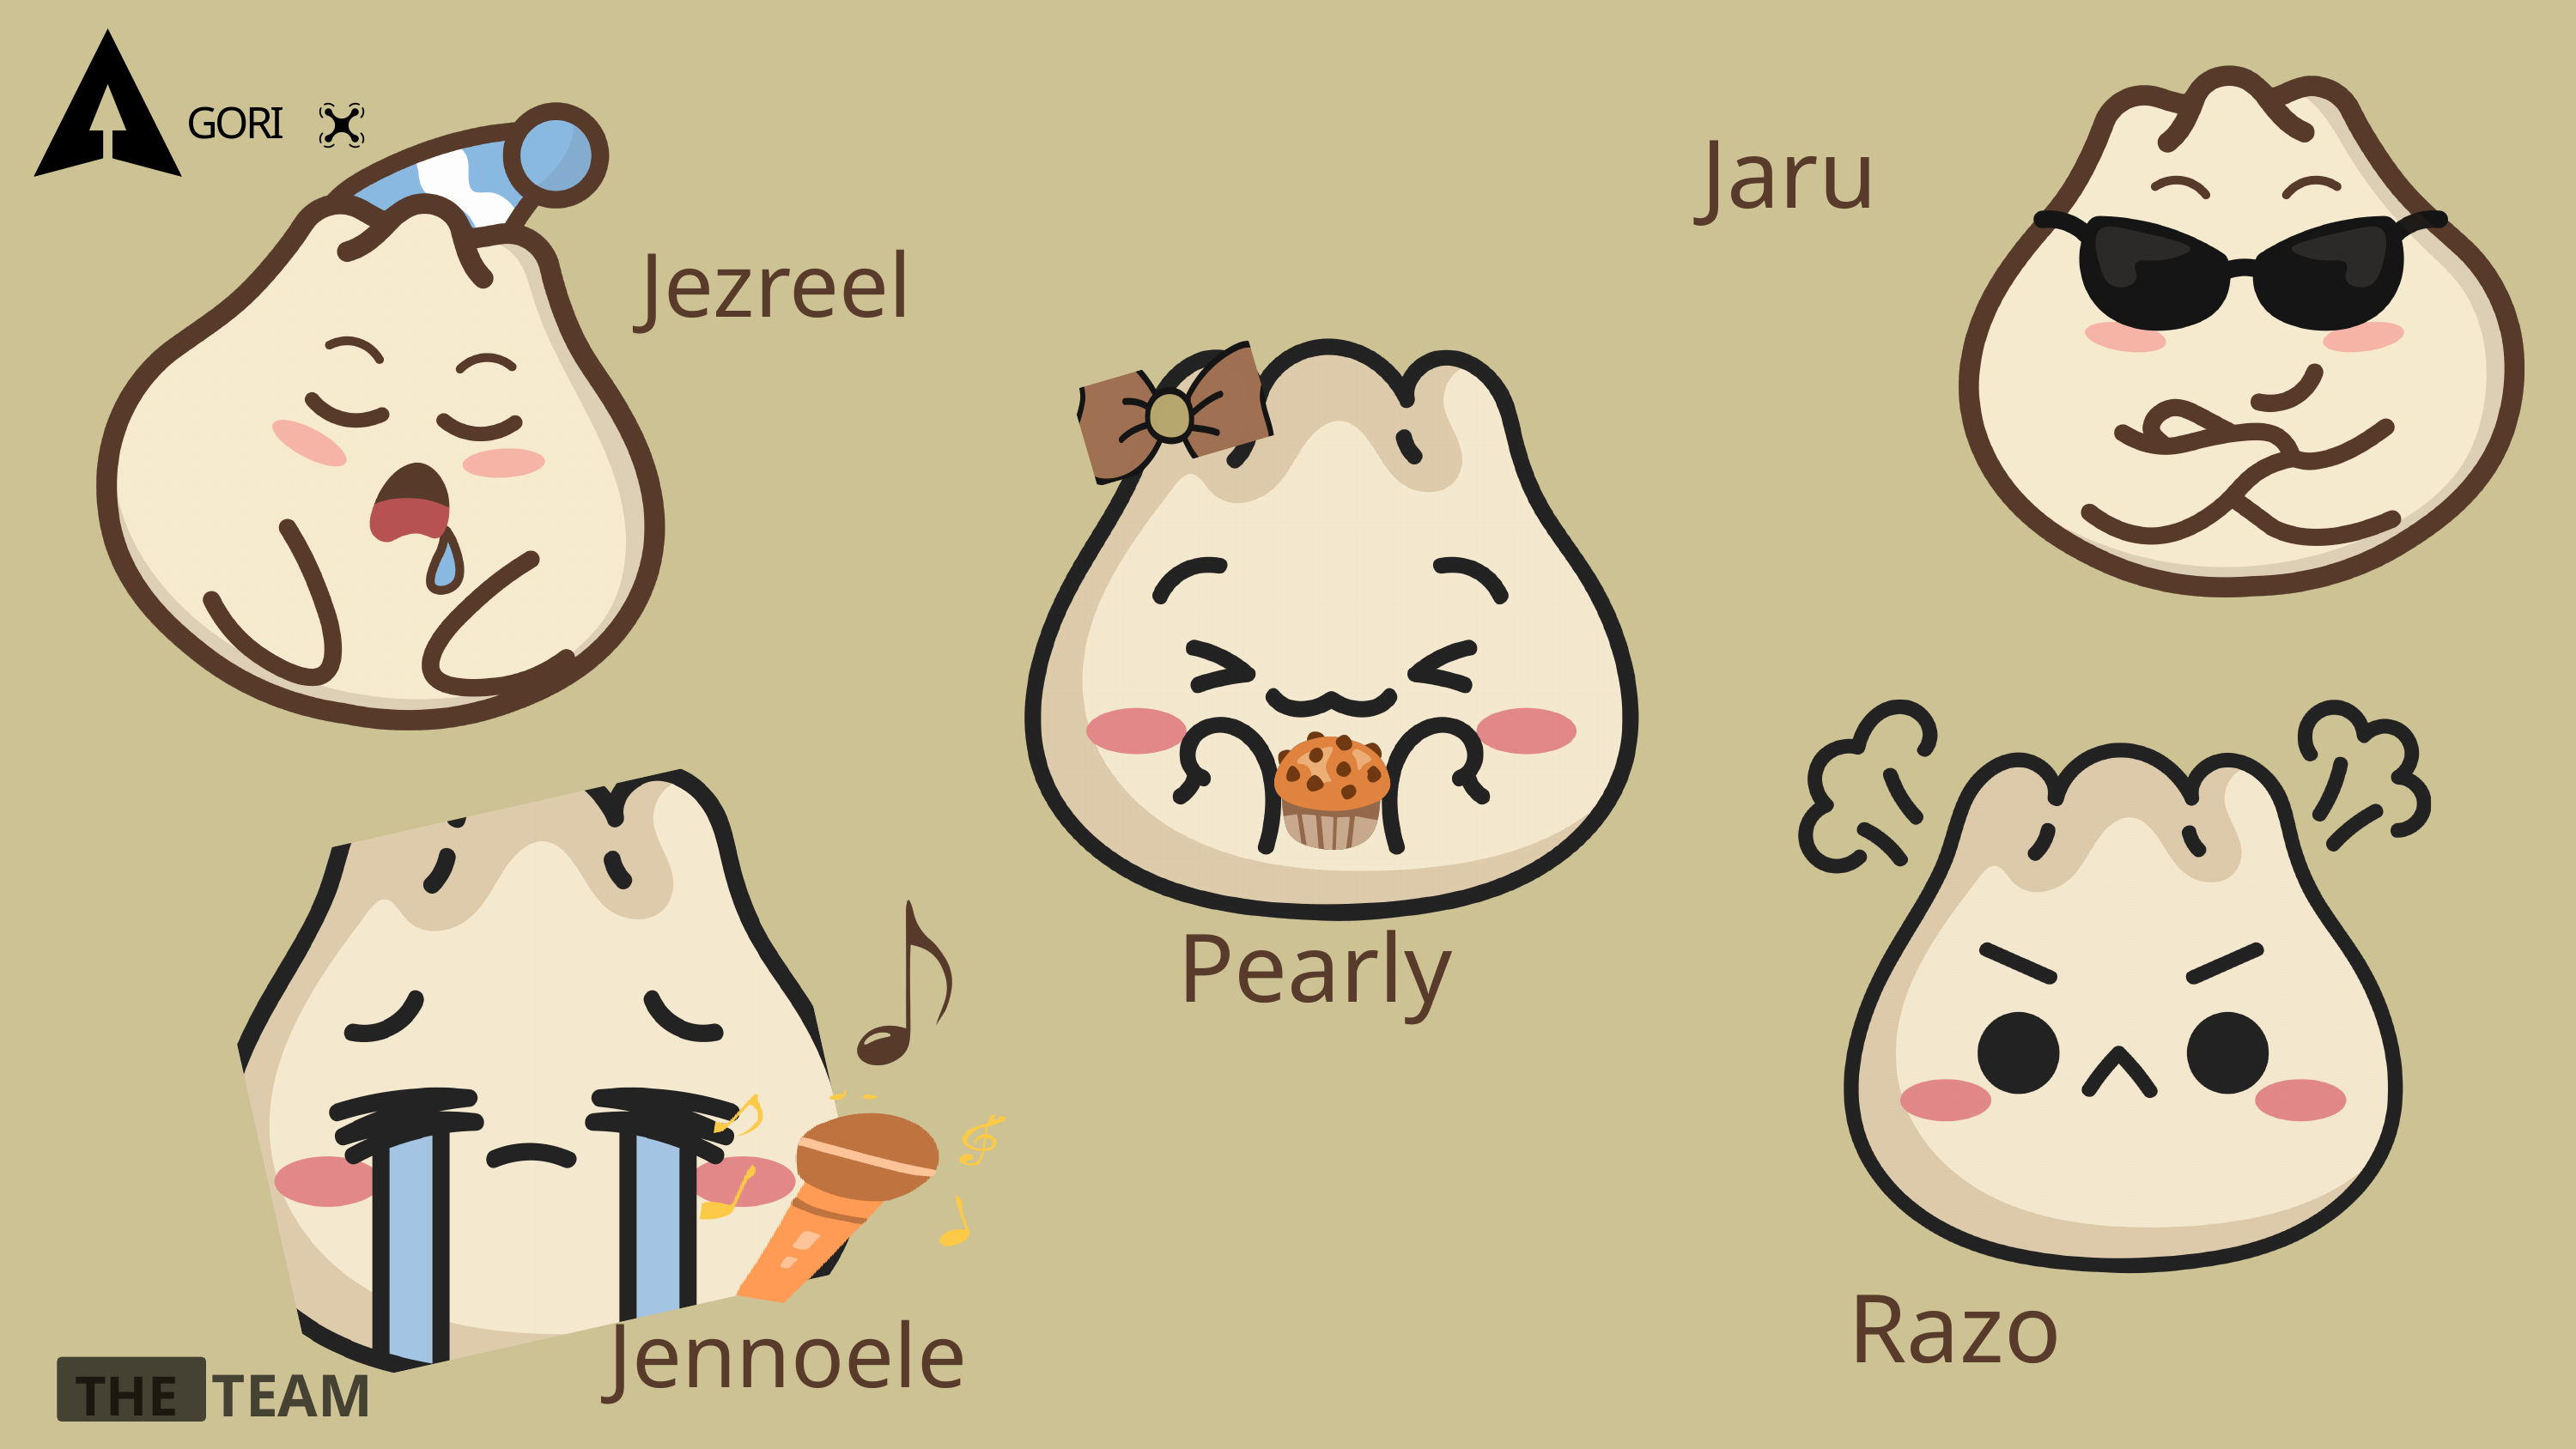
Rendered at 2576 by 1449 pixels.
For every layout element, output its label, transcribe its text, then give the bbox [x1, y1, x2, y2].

text_box [848, 898, 956, 1071]
text_box [1954, 64, 2525, 597]
text_box [1792, 695, 2432, 1274]
text_box Pearly [1078, 929, 1552, 1022]
text_box [199, 751, 832, 1367]
text_box Jennoele [565, 1319, 1010, 1406]
text_box Razo [1717, 1289, 2192, 1382]
text_box Jaru [1552, 135, 2026, 227]
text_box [57, 1354, 417, 1427]
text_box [1016, 338, 1648, 922]
text_box [95, 102, 668, 731]
text_box Jezreel [565, 248, 1010, 335]
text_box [33, 28, 366, 177]
text_box [688, 1070, 1010, 1319]
